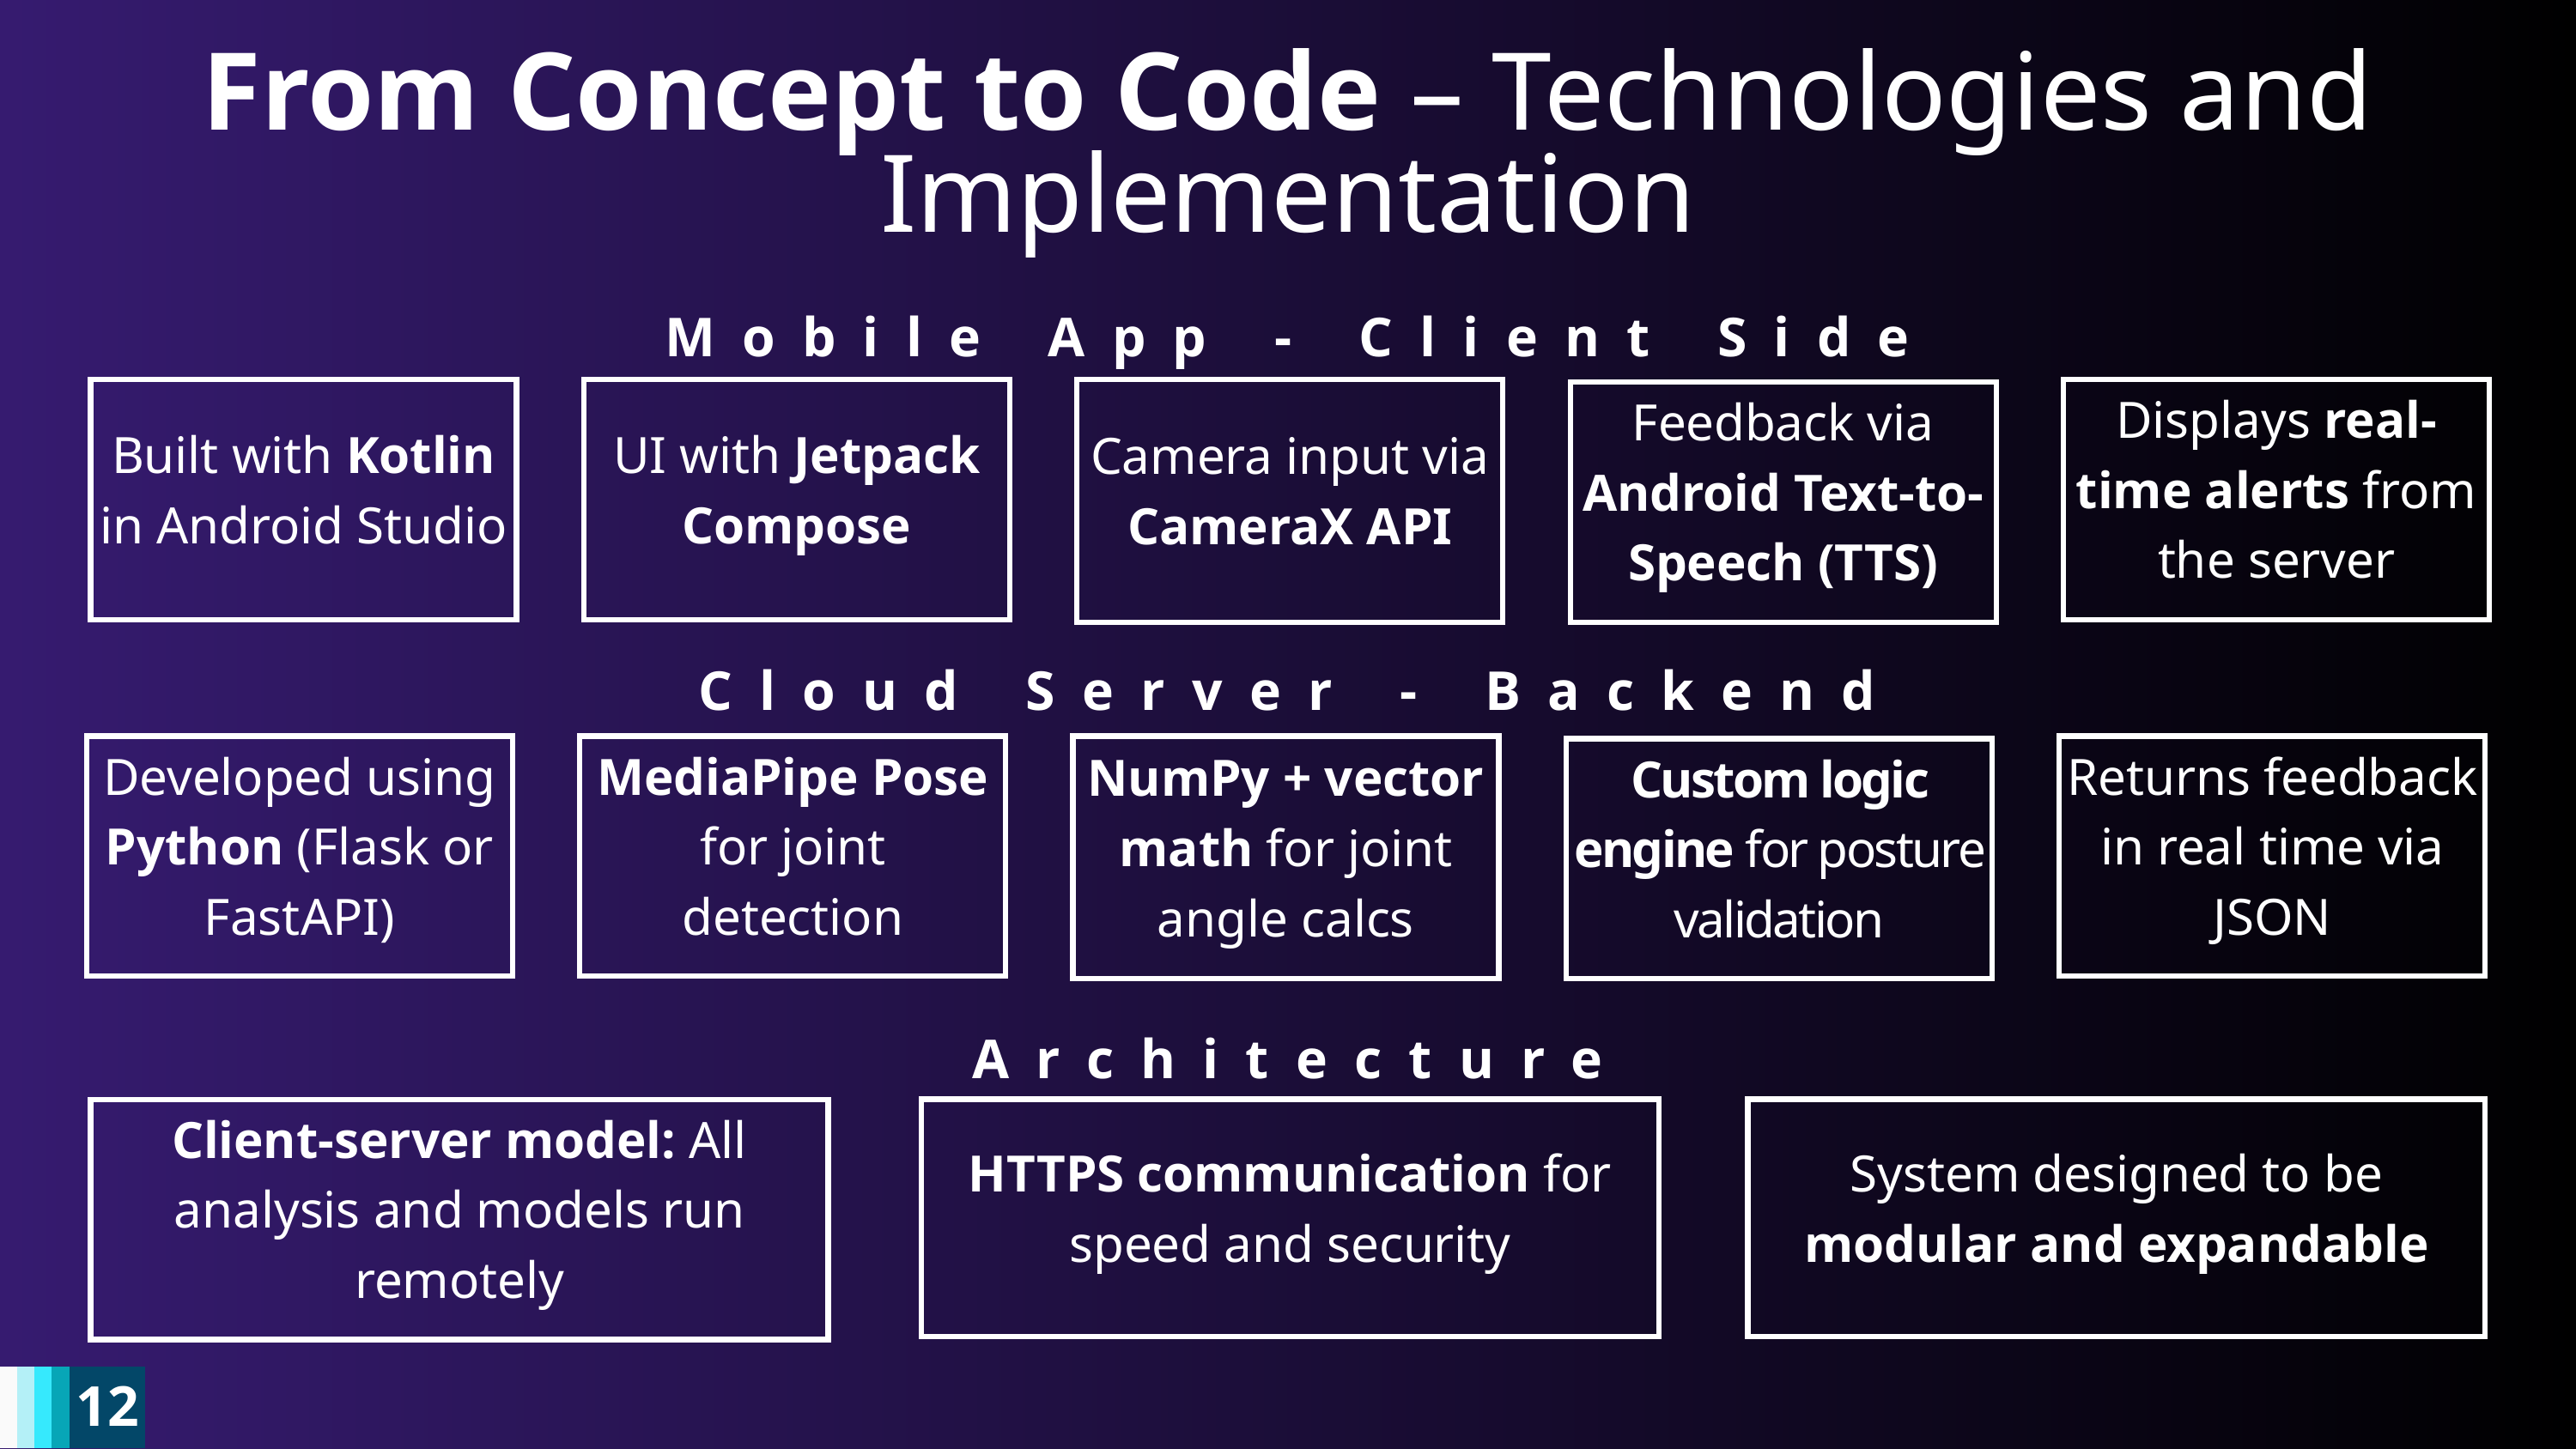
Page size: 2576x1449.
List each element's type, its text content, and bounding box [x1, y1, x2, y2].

text_box Cloud Server - Backend [0, 646, 2576, 722]
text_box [579, 736, 1006, 977]
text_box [2063, 379, 2490, 621]
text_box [90, 1099, 829, 1340]
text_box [2059, 736, 2486, 977]
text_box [583, 379, 1011, 621]
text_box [920, 1099, 1659, 1337]
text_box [1747, 1099, 2486, 1337]
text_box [90, 379, 517, 621]
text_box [86, 736, 513, 977]
text_box Mobile App - Client Side [0, 292, 2576, 367]
text_box Architecture [0, 1014, 2576, 1089]
text_box From Concept to Code – Technologies and Implementation [0, 49, 2576, 254]
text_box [0, 1366, 146, 1449]
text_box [1565, 738, 1993, 979]
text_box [1076, 379, 1504, 622]
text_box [1570, 381, 1996, 622]
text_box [1072, 736, 1499, 979]
